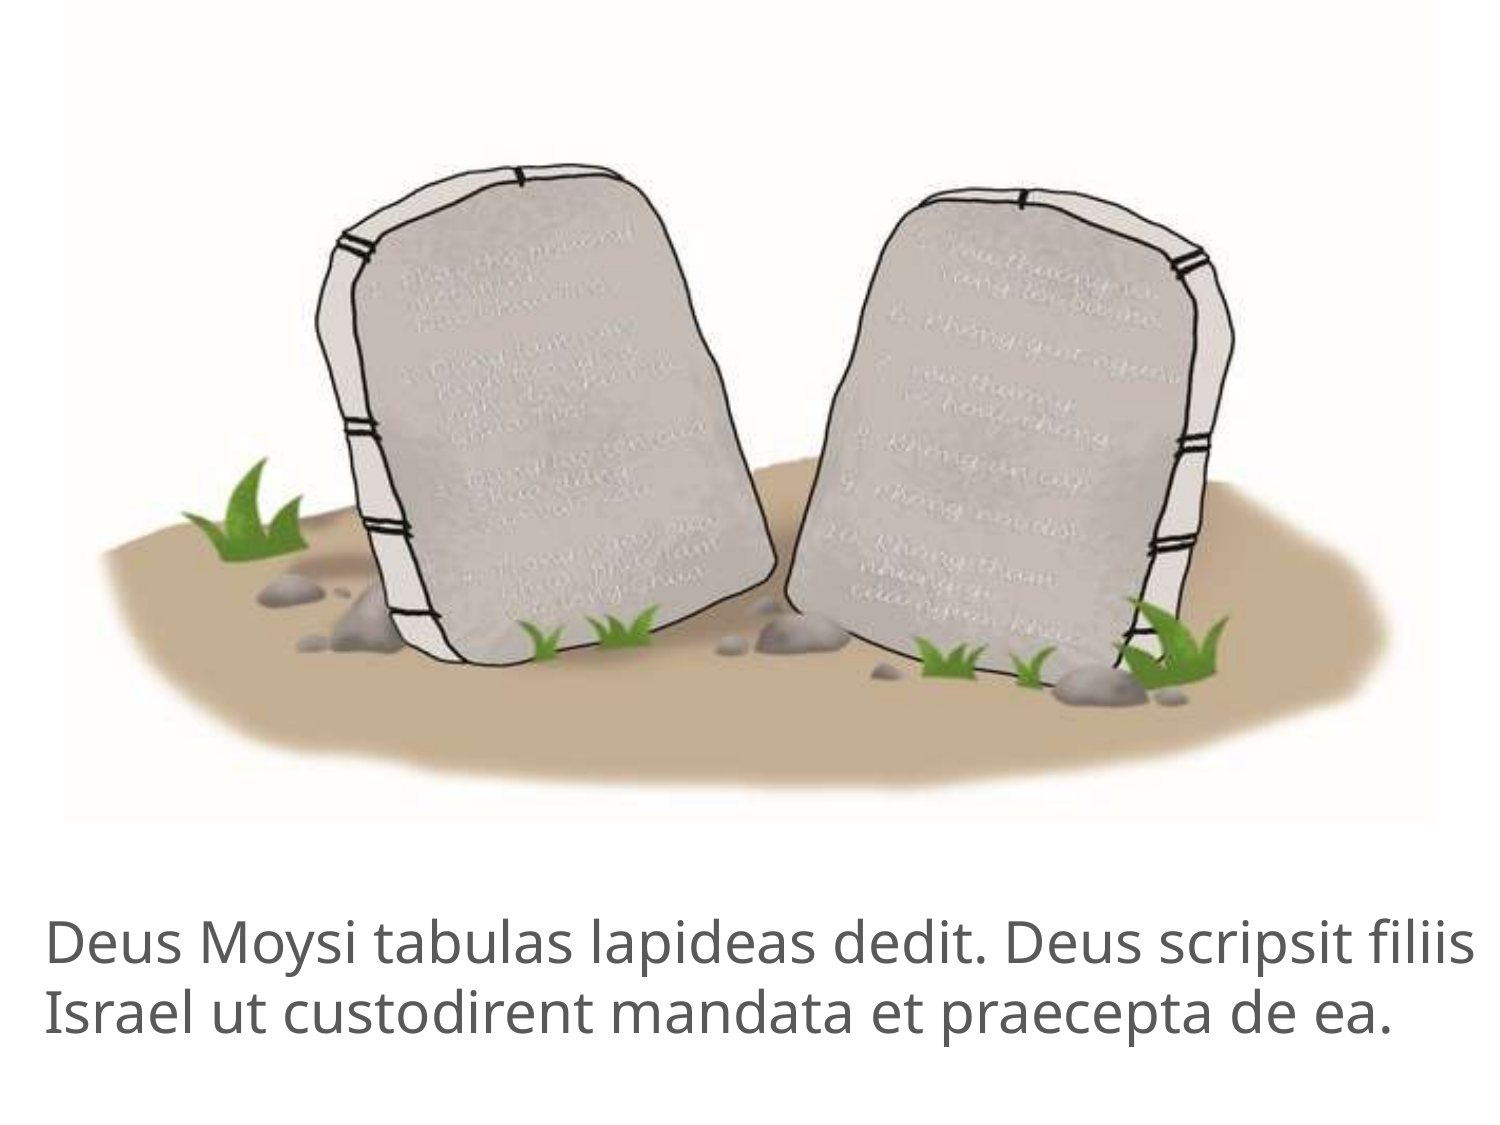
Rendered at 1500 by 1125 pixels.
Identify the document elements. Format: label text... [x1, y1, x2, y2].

text_box Deus Moysi tabulas lapideas dedit. Deus scripsit filiis Israel ut custodirent mandata et praecepta de ea. [29, 897, 1500, 1053]
picture [64, 0, 1436, 823]
